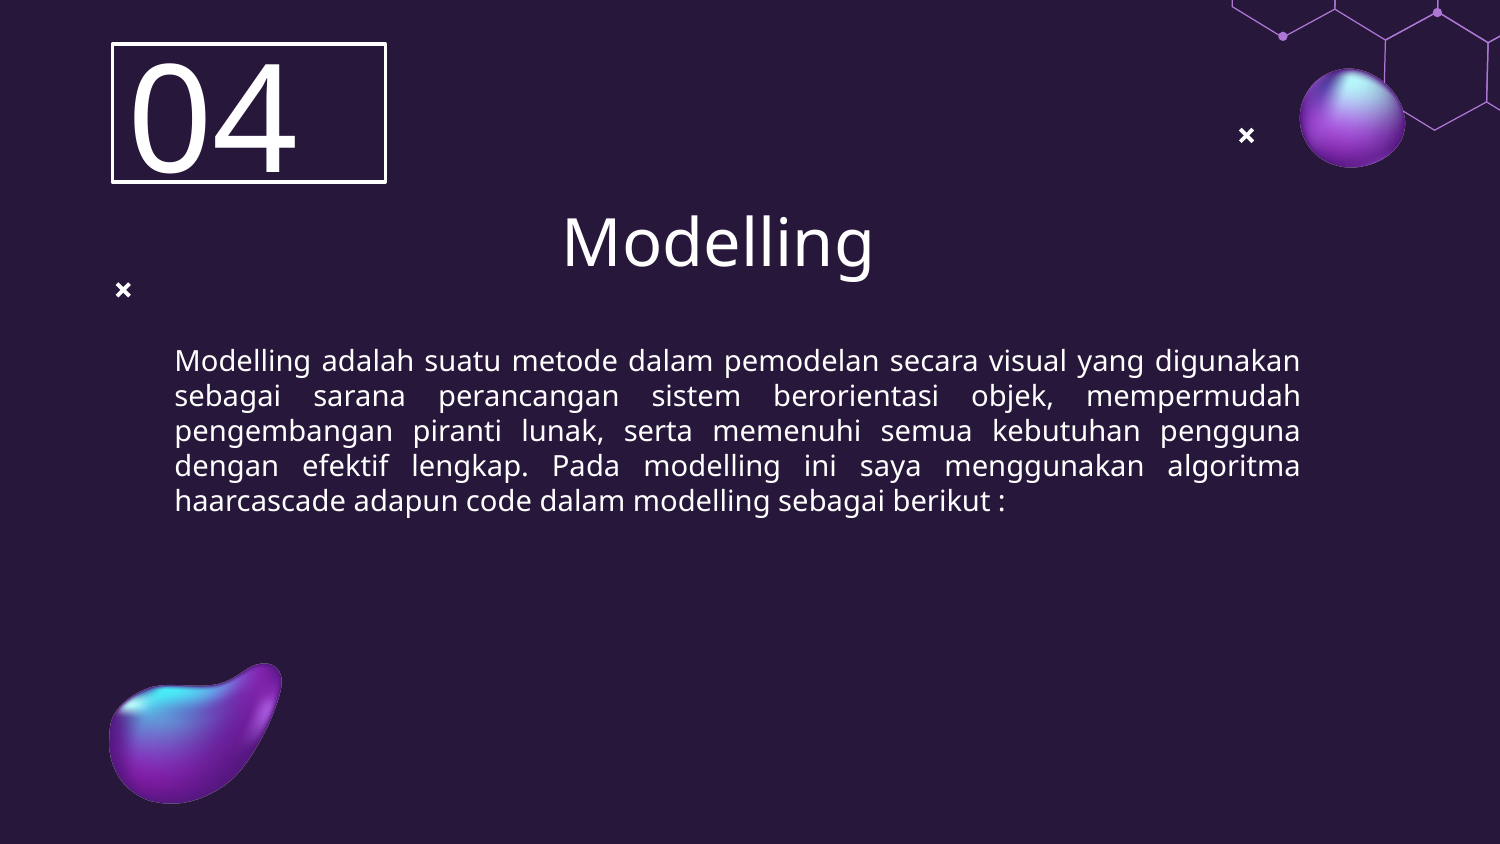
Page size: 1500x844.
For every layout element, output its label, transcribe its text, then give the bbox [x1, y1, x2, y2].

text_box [116, 283, 130, 297]
picture [88, 634, 316, 827]
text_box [1240, 128, 1254, 142]
text_box Modelling adalah suatu metode dalam pemodelan secara visual yang digunakan sebagai sarana perancangan sistem berorientasi objek, mempermudah pengembangan piranti lunak, serta memenuhi semua kebutuhan pengguna dengan efektif lengkap. Pada modelling ini saya menggunakan algoritma haarcascade adapun code dalam modelling sebagai berikut : [159, 327, 1317, 611]
picture [1279, 48, 1424, 191]
title Modelling [85, 184, 1352, 279]
text_box 04 [112, 43, 386, 182]
